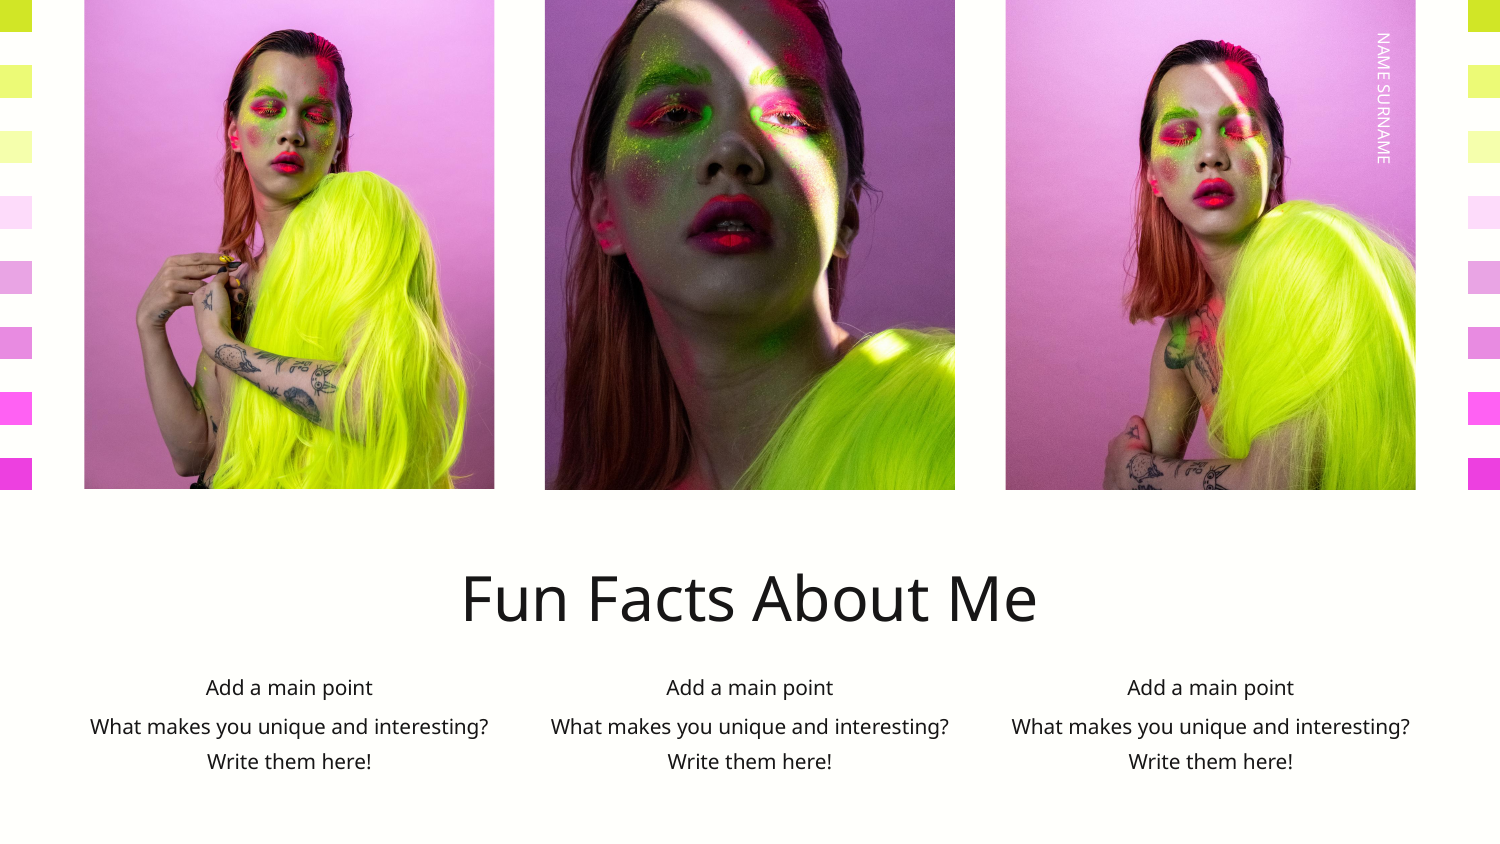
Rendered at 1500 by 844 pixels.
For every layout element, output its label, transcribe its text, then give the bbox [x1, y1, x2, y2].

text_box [1005, 664, 1417, 765]
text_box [1468, 456, 1500, 492]
picture [544, 0, 956, 491]
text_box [0, 64, 34, 99]
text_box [1468, 260, 1500, 295]
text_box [1468, 195, 1500, 230]
text_box Fun Facts About Me [84, 529, 1416, 635]
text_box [544, 664, 956, 765]
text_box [1468, 64, 1500, 99]
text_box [1468, 0, 1500, 34]
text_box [0, 391, 34, 426]
picture [84, 0, 495, 489]
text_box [0, 260, 34, 295]
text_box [0, 195, 34, 230]
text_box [0, 0, 34, 34]
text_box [0, 456, 34, 492]
picture [1005, 0, 1416, 491]
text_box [0, 325, 34, 361]
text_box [1468, 325, 1500, 361]
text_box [84, 664, 495, 765]
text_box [1468, 129, 1500, 165]
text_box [0, 129, 34, 165]
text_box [1468, 391, 1500, 426]
